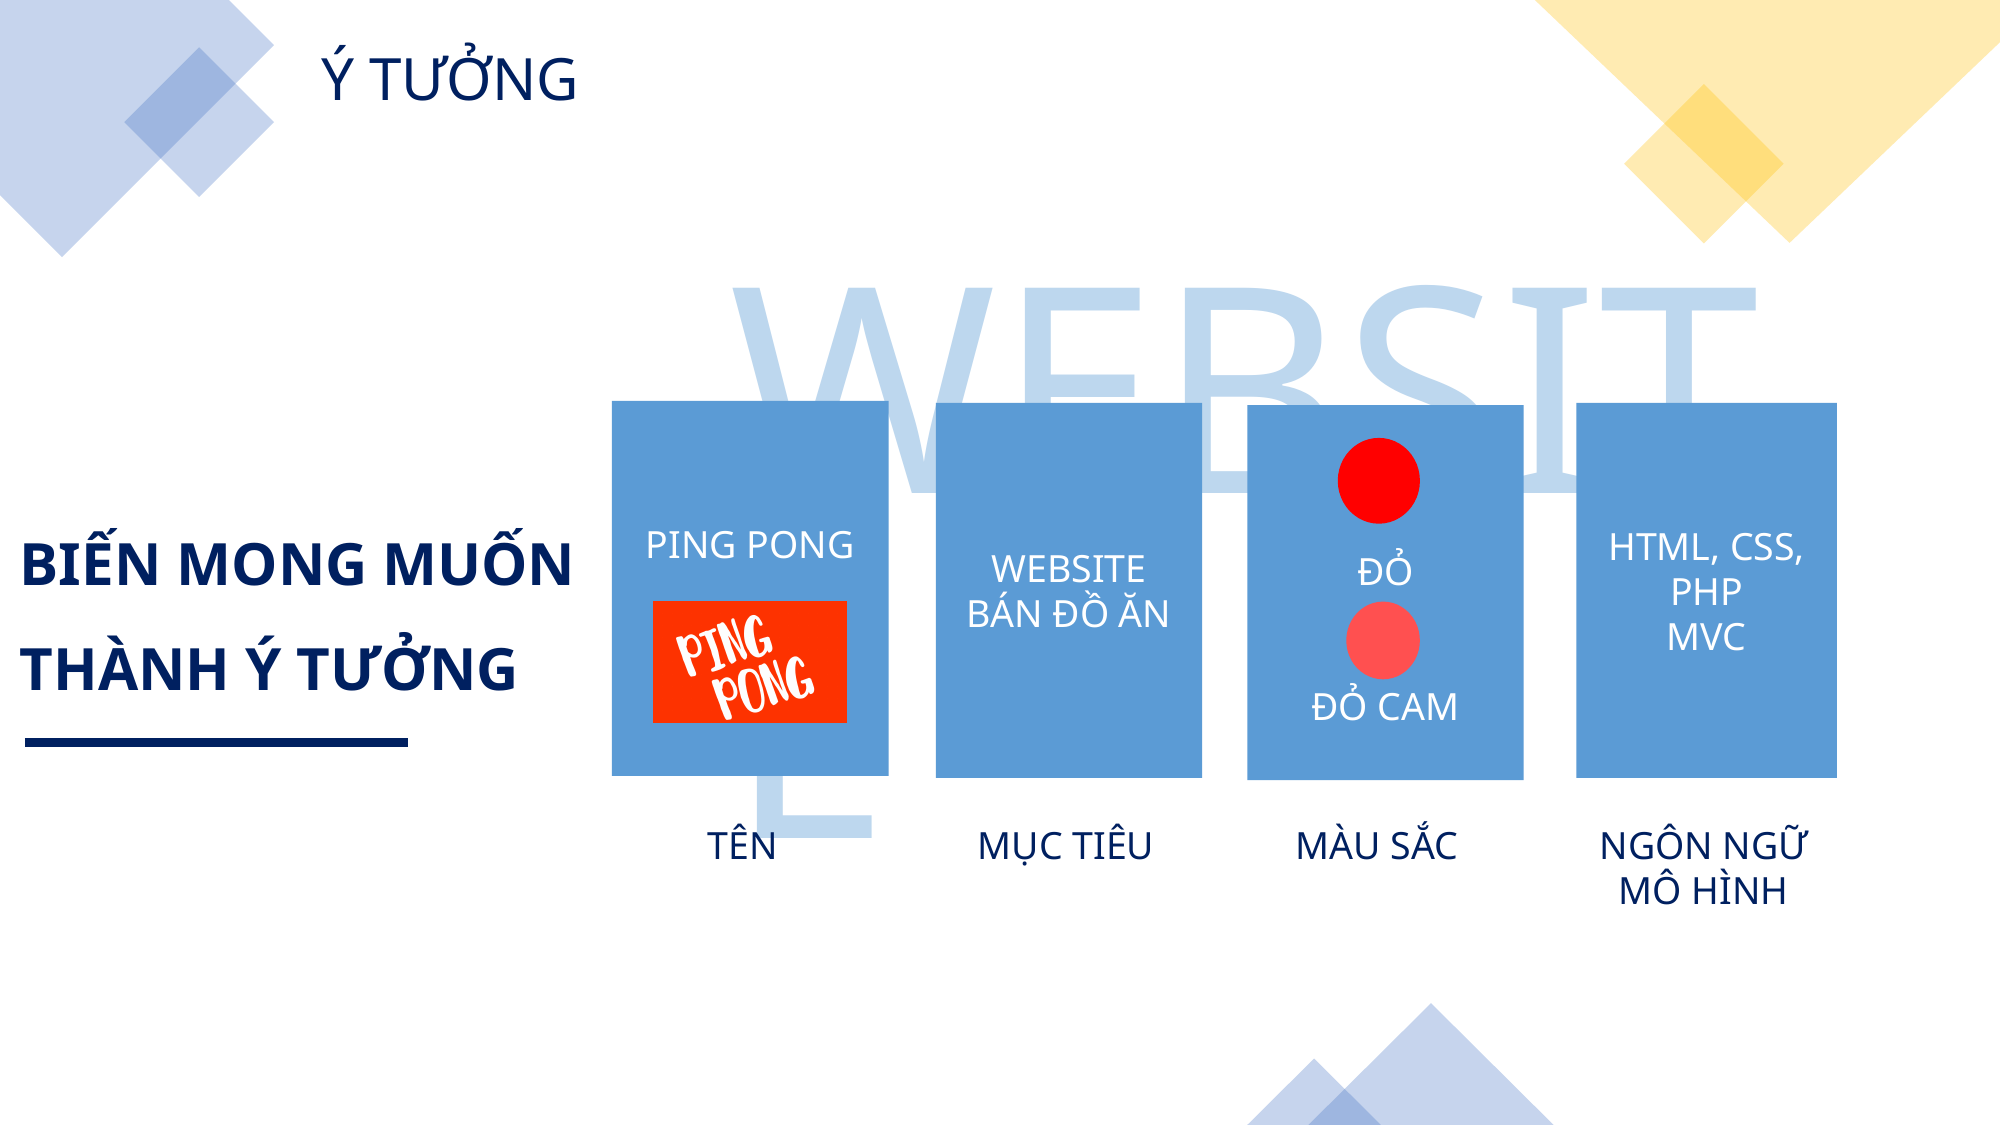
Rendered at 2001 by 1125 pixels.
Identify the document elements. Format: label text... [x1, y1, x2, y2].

text_box [122, 45, 276, 199]
text_box [1336, 436, 1421, 525]
text_box MỤC TIÊU [935, 814, 1197, 875]
text_box TÊN [612, 814, 874, 875]
text_box WEBSITE [715, 198, 1902, 904]
text_box HTML, CSS, PHP MVC [1575, 402, 1838, 779]
text_box NGÔN NGỮ MÔ HÌNH [1573, 814, 1835, 920]
text_box MÀU SẮC [1230, 814, 1524, 875]
text_box BIẾN MONG MUỐN THÀNH Ý TƯỞNG [5, 484, 591, 710]
text_box PING PONG [611, 400, 890, 777]
text_box Ý TƯỞNG [306, 35, 1129, 120]
text_box [1533, 0, 2000, 198]
text_box [0, 0, 276, 259]
text_box ĐỎ ĐỎ CAM [1246, 404, 1525, 781]
picture [653, 601, 847, 723]
text_box [1345, 1001, 1556, 1125]
text_box WEBSITE BÁN ĐỒ ĂN [935, 402, 1203, 779]
text_box [0, 0, 2000, 1125]
text_box [1345, 600, 1421, 681]
text_box [1622, 124, 1739, 198]
text_box [1245, 1057, 1383, 1125]
